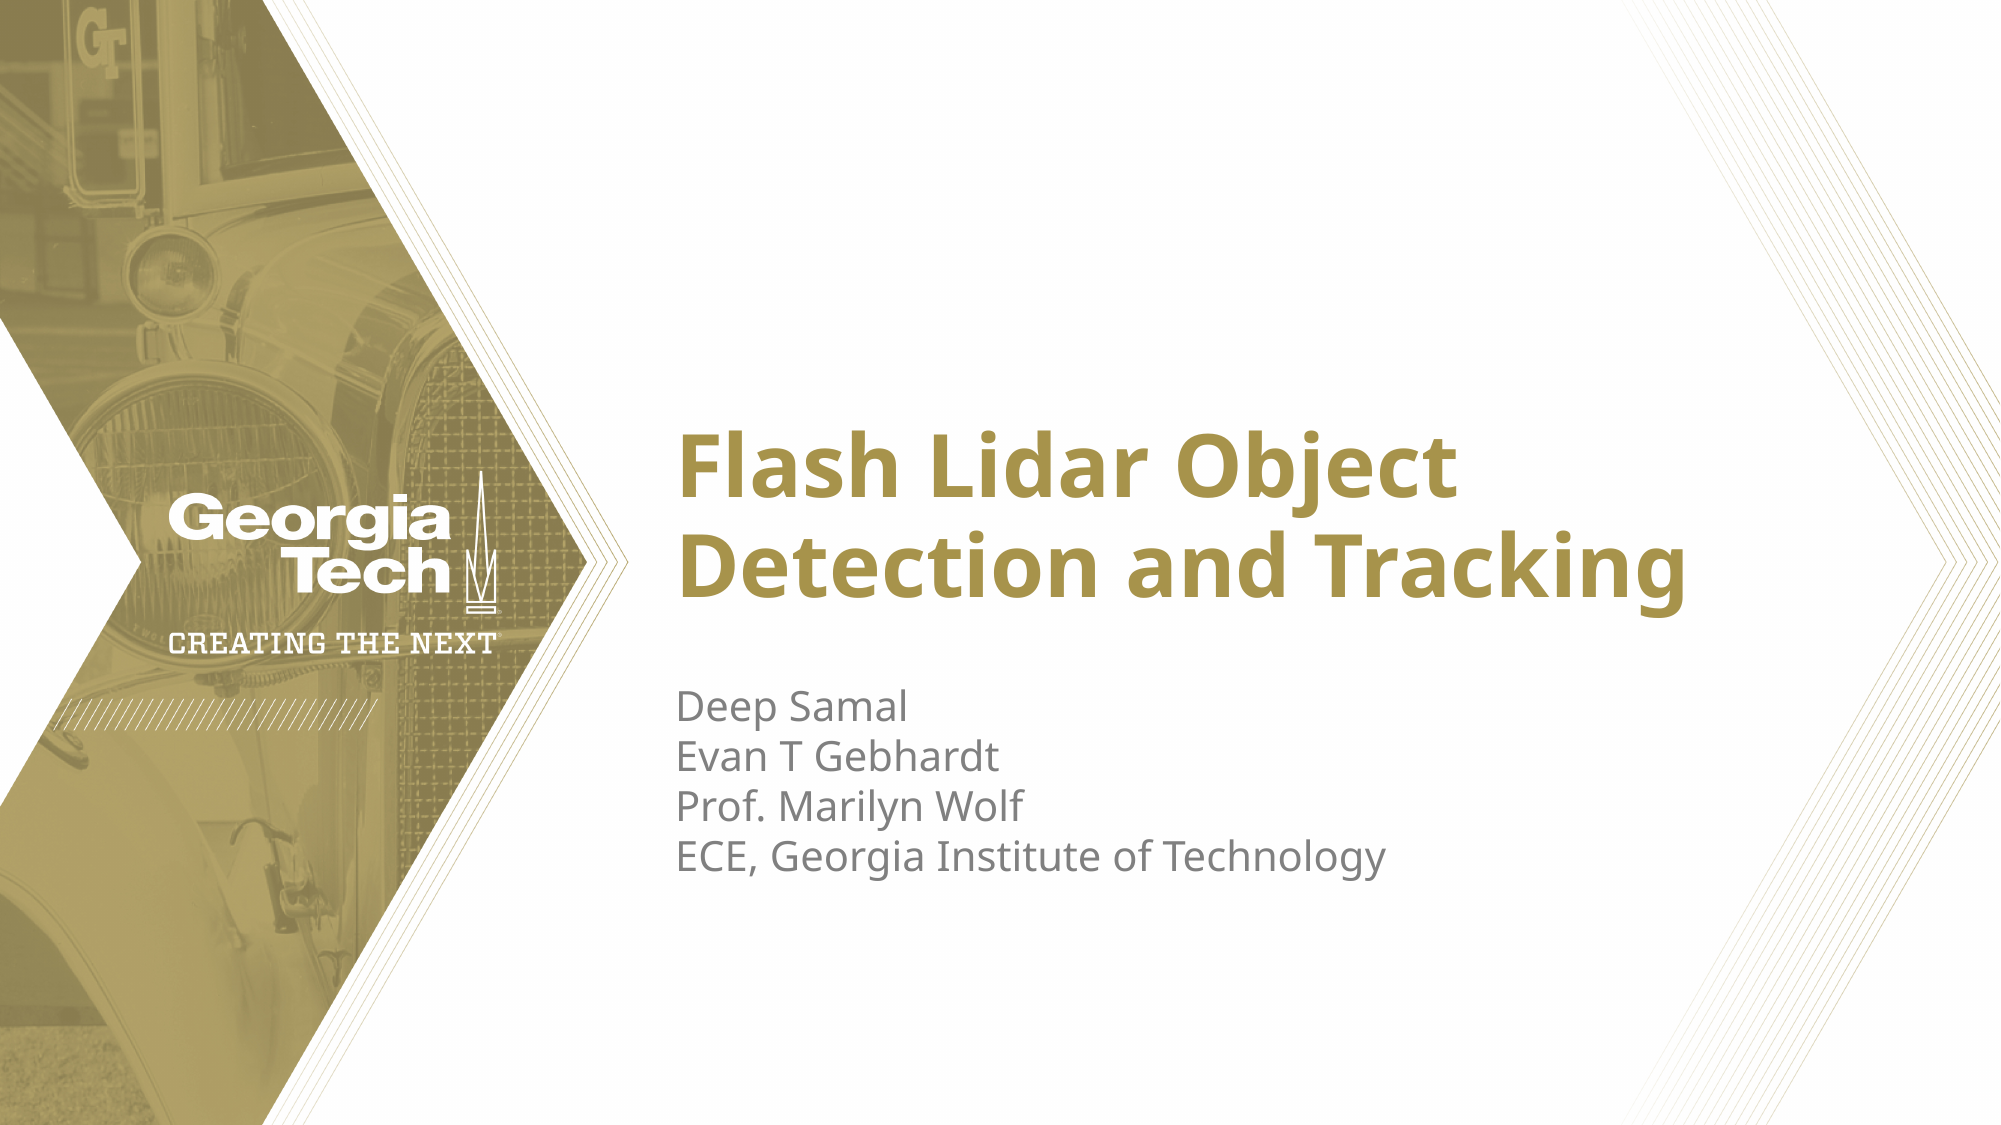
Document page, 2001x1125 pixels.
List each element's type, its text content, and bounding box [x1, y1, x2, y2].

subtitle Deep Samal Evan T Gebhardt Prof. Marilyn Wolf ECE, Georgia Institute of Technology [660, 623, 1775, 899]
title Flash Lidar Object Detection and Tracking [660, 54, 1775, 623]
picture [0, 0, 2001, 1125]
